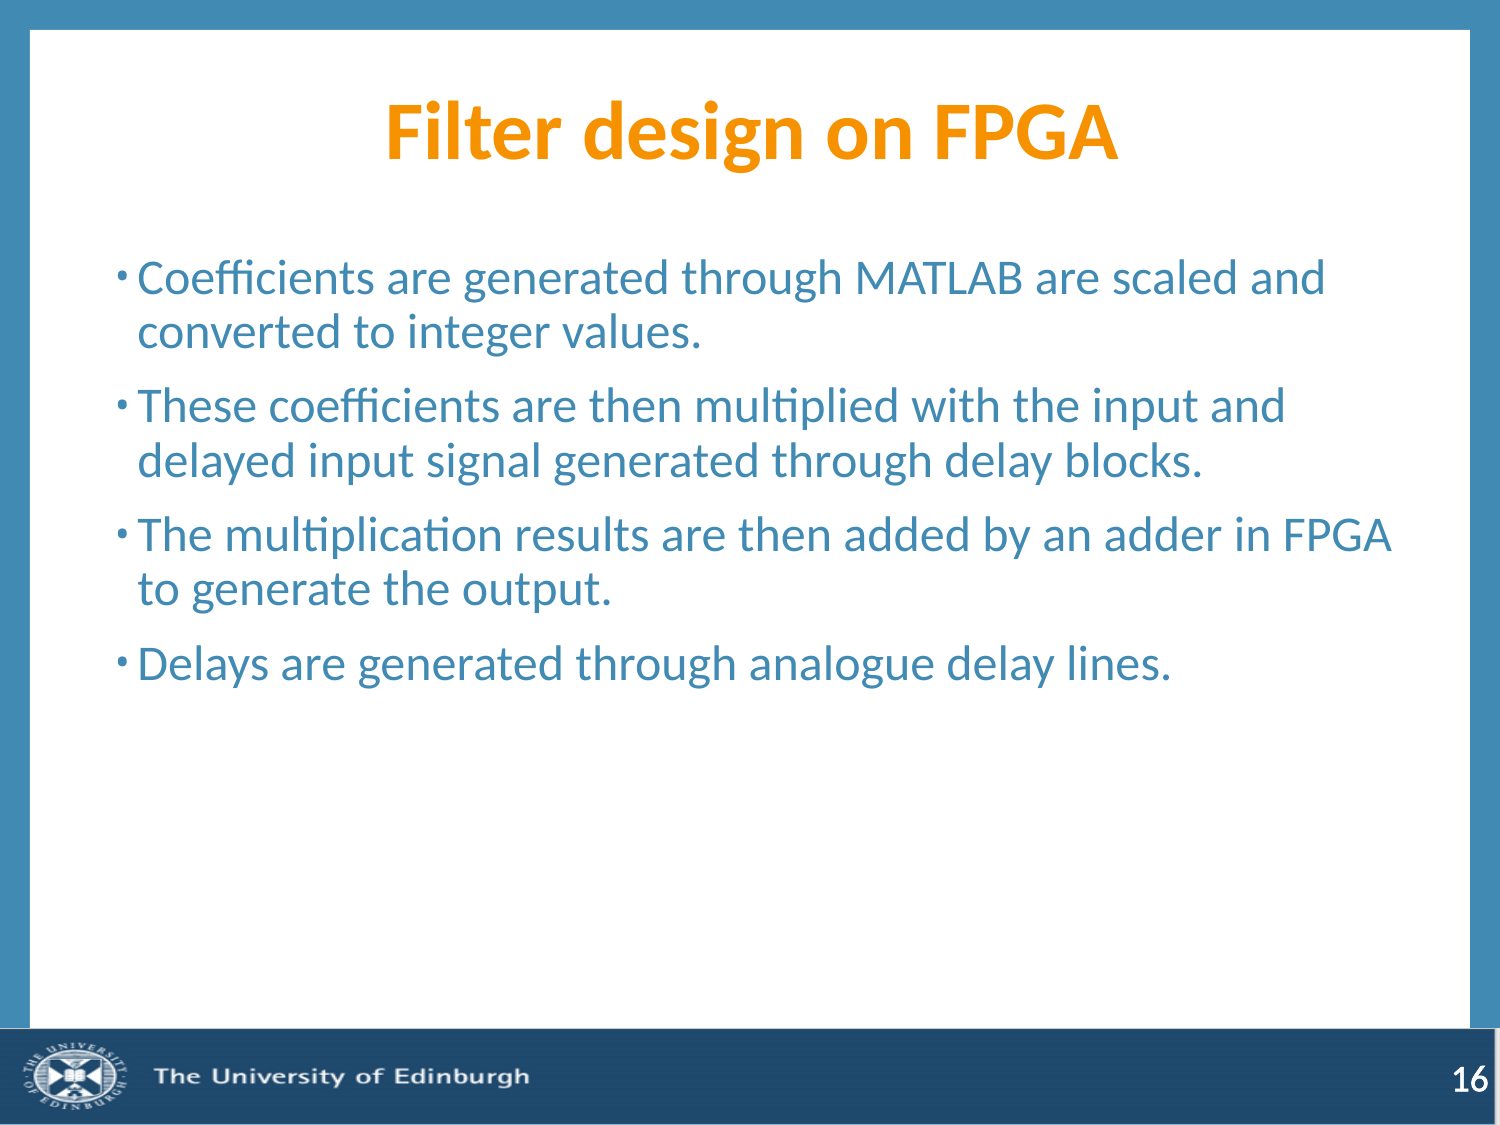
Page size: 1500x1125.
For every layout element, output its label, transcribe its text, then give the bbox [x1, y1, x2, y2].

title Filter design on FPGA [145, 21, 1361, 243]
picture [0, 1028, 1500, 1125]
text_box Coefficients are generated through MATLAB are scaled and converted to integer values. These coefficients are then multiplied with the input and delayed input signal generated through delay blocks. The multiplication results are then added by an adder in FPGA to generate the output. Delays are generated through analogue delay lines. [94, 243, 1411, 906]
